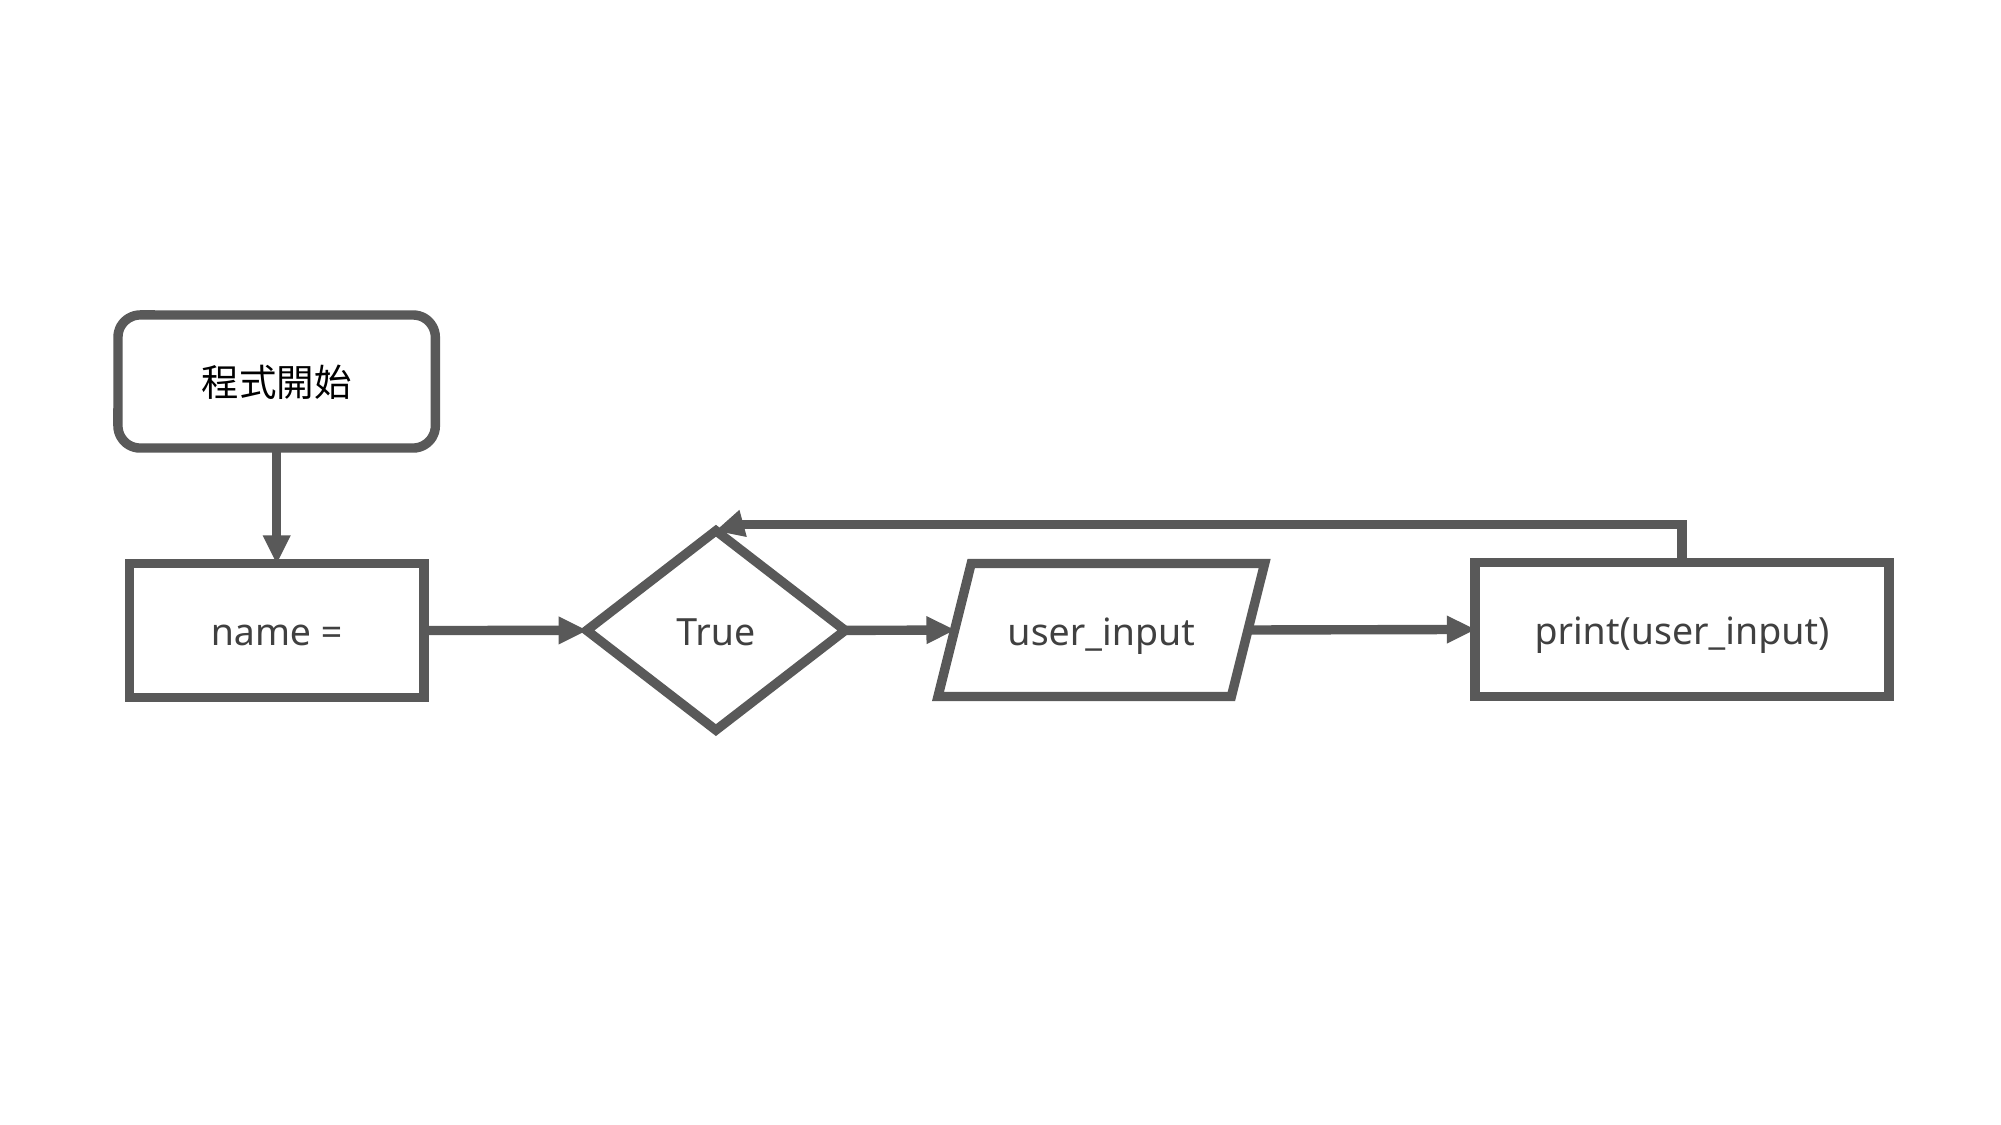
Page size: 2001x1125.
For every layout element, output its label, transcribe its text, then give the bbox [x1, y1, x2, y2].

text_box 程式開始 [116, 313, 437, 450]
text_box print(user_input) [1474, 561, 1890, 697]
text_box user_input [1215, 562, 1266, 698]
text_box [1183, 63, 1215, 1030]
text_box name = [128, 562, 425, 698]
text_box user_input [936, 562, 1183, 698]
text_box True [585, 529, 845, 732]
